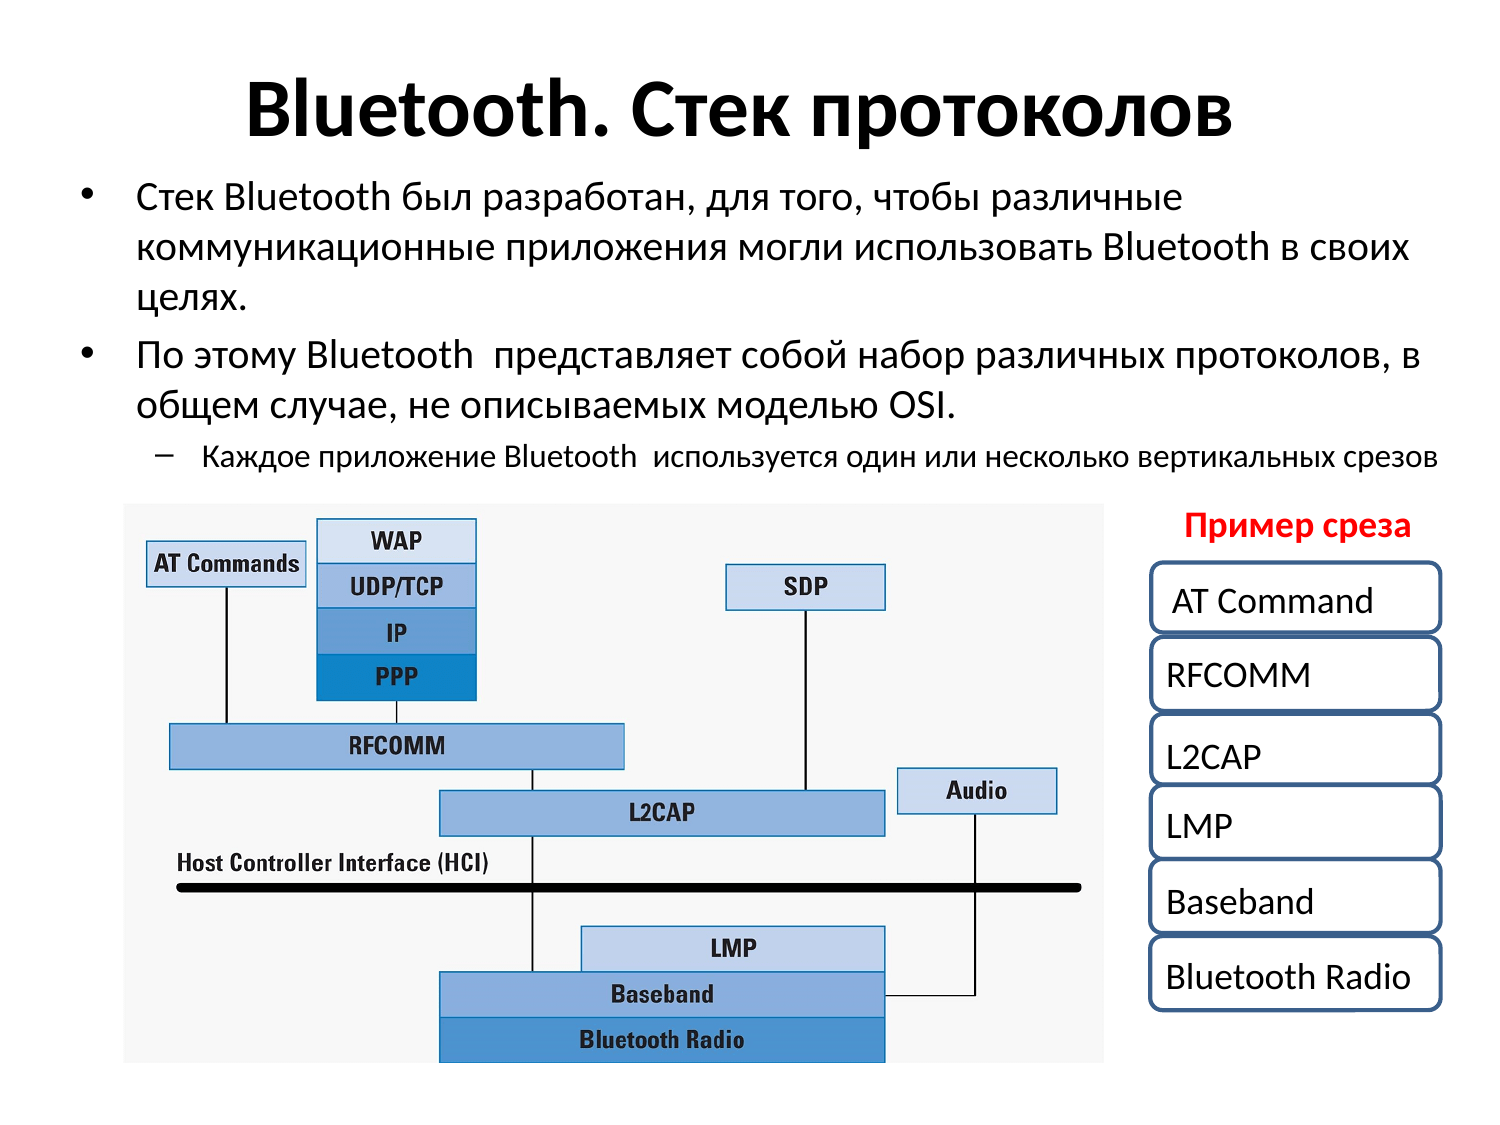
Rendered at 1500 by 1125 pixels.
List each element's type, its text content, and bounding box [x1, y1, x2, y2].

text_box [1149, 560, 1443, 635]
text_box [1148, 782, 1443, 859]
text_box Пример среза [1169, 493, 1428, 553]
text_box [1149, 634, 1443, 712]
title Bluetooth. Стек протоколов [75, 45, 1425, 160]
list Стек Bluetooth был разработан, для того, чтобы различные коммуникационные приложения могли использовать Bluetooth в своих целях. По этому Bluetooth представляет собой набор различных протоколов, в общем случае, не описываемых моделью OSI. Каждое приложение Bluetooth используется один или несколько вертикальных срезов [64, 160, 1471, 1071]
text_box [1148, 933, 1443, 1013]
text_box [1148, 856, 1443, 934]
picture [123, 503, 1104, 1064]
text_box [1149, 711, 1443, 785]
